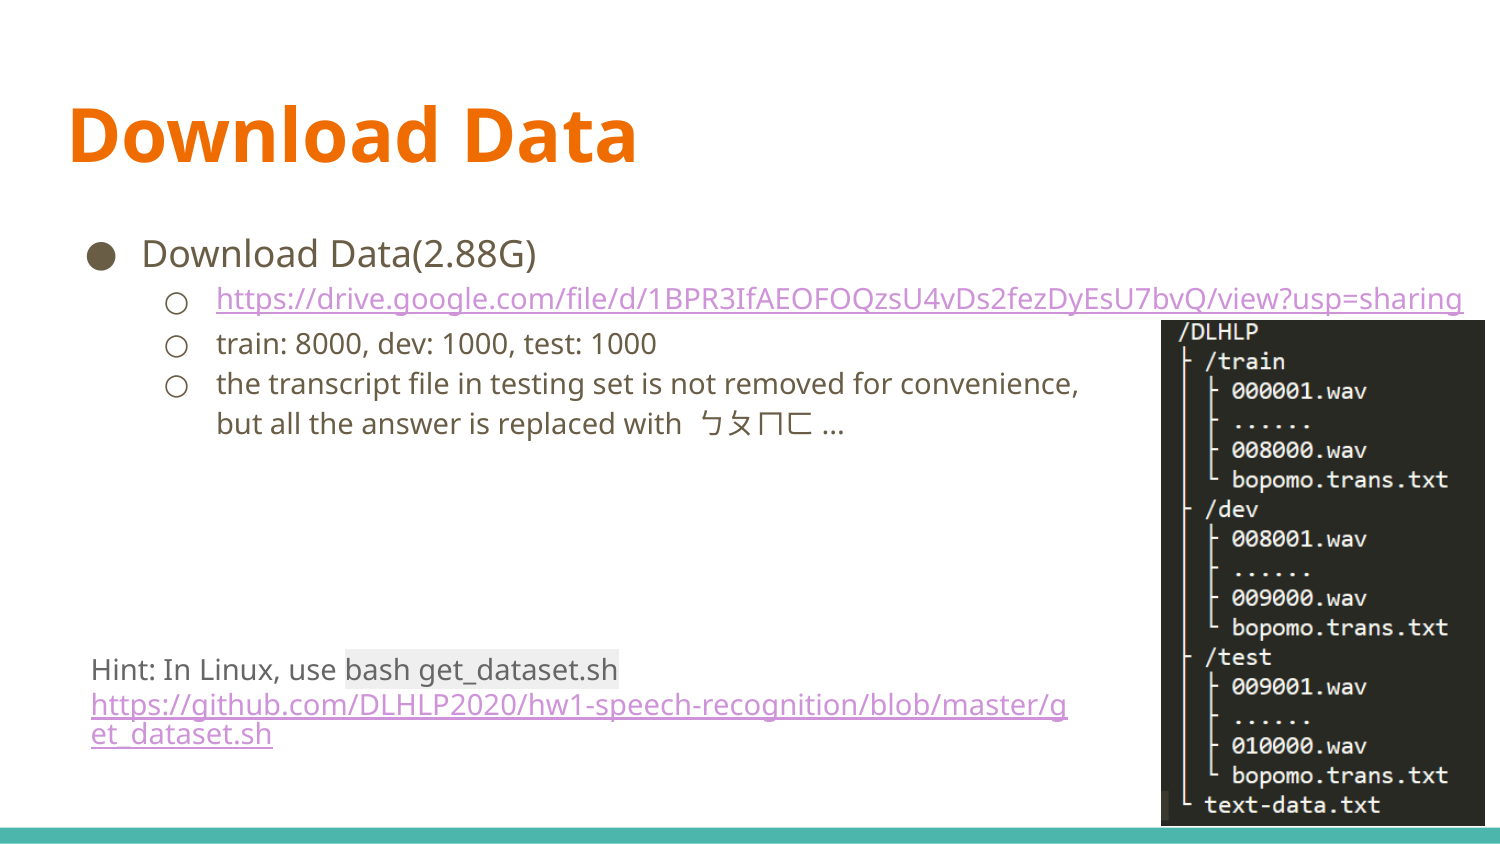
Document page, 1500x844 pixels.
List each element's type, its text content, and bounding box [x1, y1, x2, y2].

picture [1161, 320, 1485, 826]
list Download Data(2.88G) https://drive.google.com/file/d/1BPR3IfAEOFOQzsU4vDs2fezDyEsU7bvQ/view?usp=sharing train: 8000, dev: 1000, test: 1000 the transcript file in testing set is not removed for convenience, but all the answer is replaced with ㄅㄆㄇㄈ... [51, 207, 1485, 750]
text_box Hint: In Linux, use bash get_dataset.sh https://github.com/DLHLP2020/hw1-speech-recognition/blob/master/get_dataset.sh [75, 636, 1084, 794]
title Download Data [51, 72, 1449, 189]
